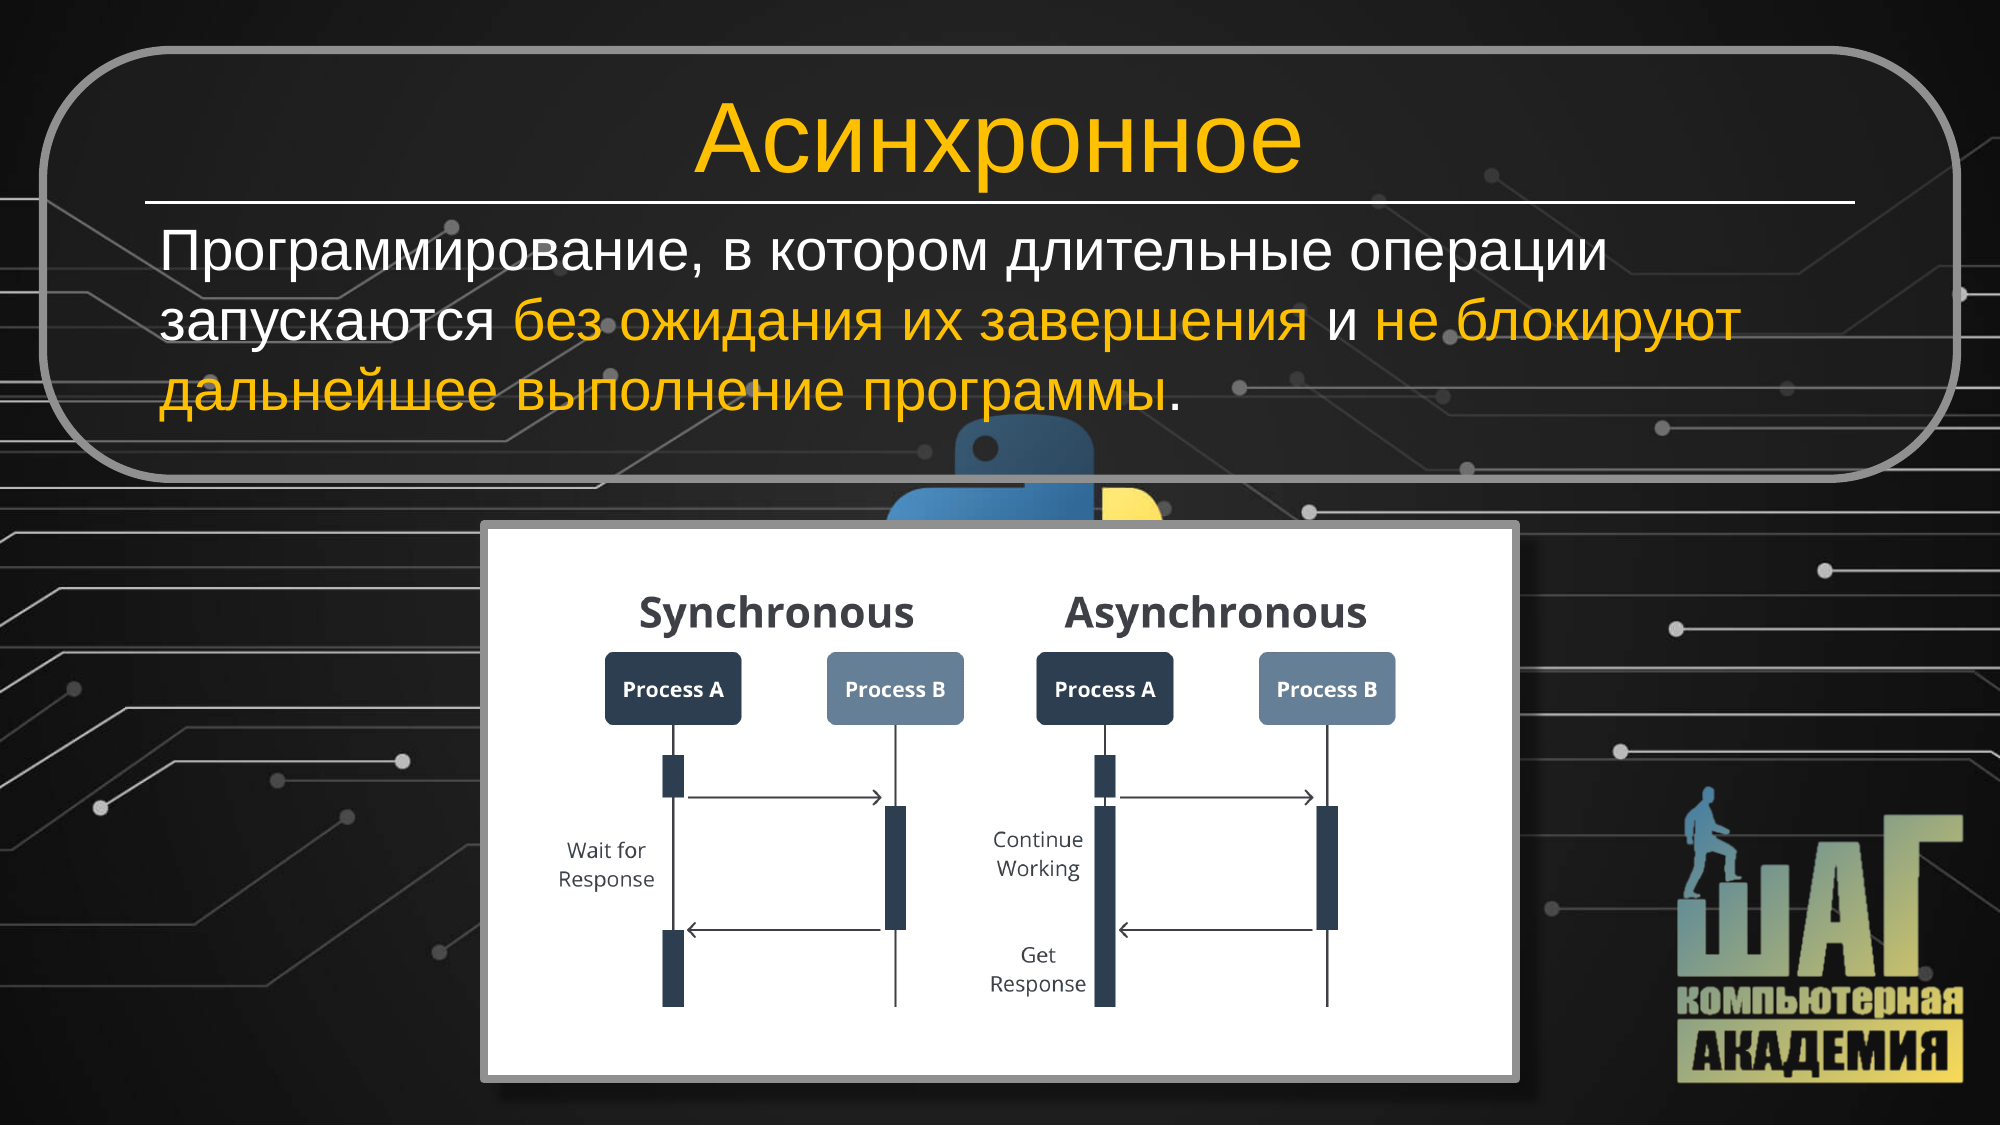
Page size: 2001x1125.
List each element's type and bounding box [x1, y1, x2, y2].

text_box [42, 49, 1958, 479]
picture [0, 0, 2000, 1125]
